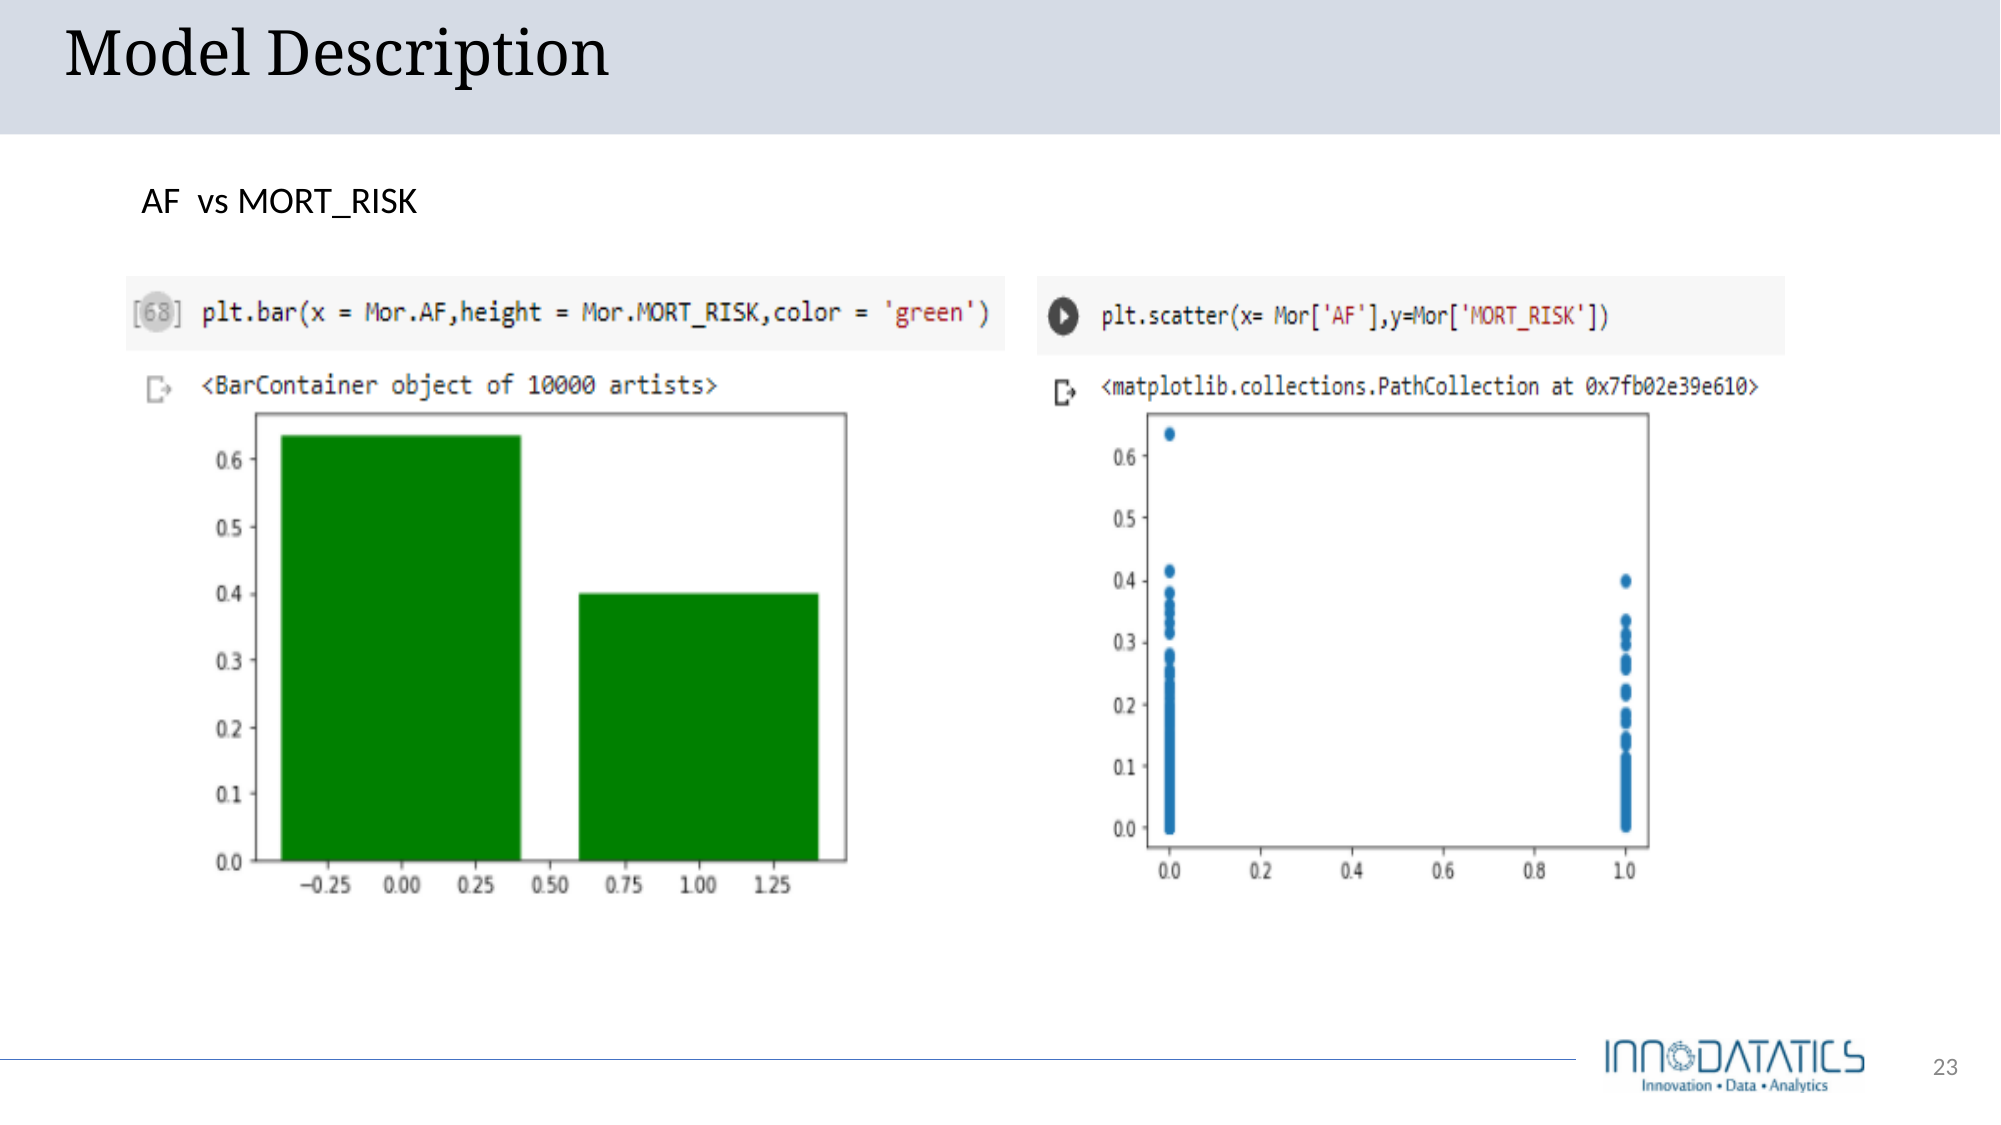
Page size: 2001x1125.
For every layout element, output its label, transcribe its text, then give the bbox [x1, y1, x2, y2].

picture [126, 276, 1006, 929]
picture [1603, 1038, 1865, 1093]
text_box AF vs MORT_RISK [126, 168, 804, 229]
title Model Description [49, 0, 1763, 157]
picture [1036, 276, 1786, 929]
slide_number ‹#› [1909, 1041, 1974, 1090]
